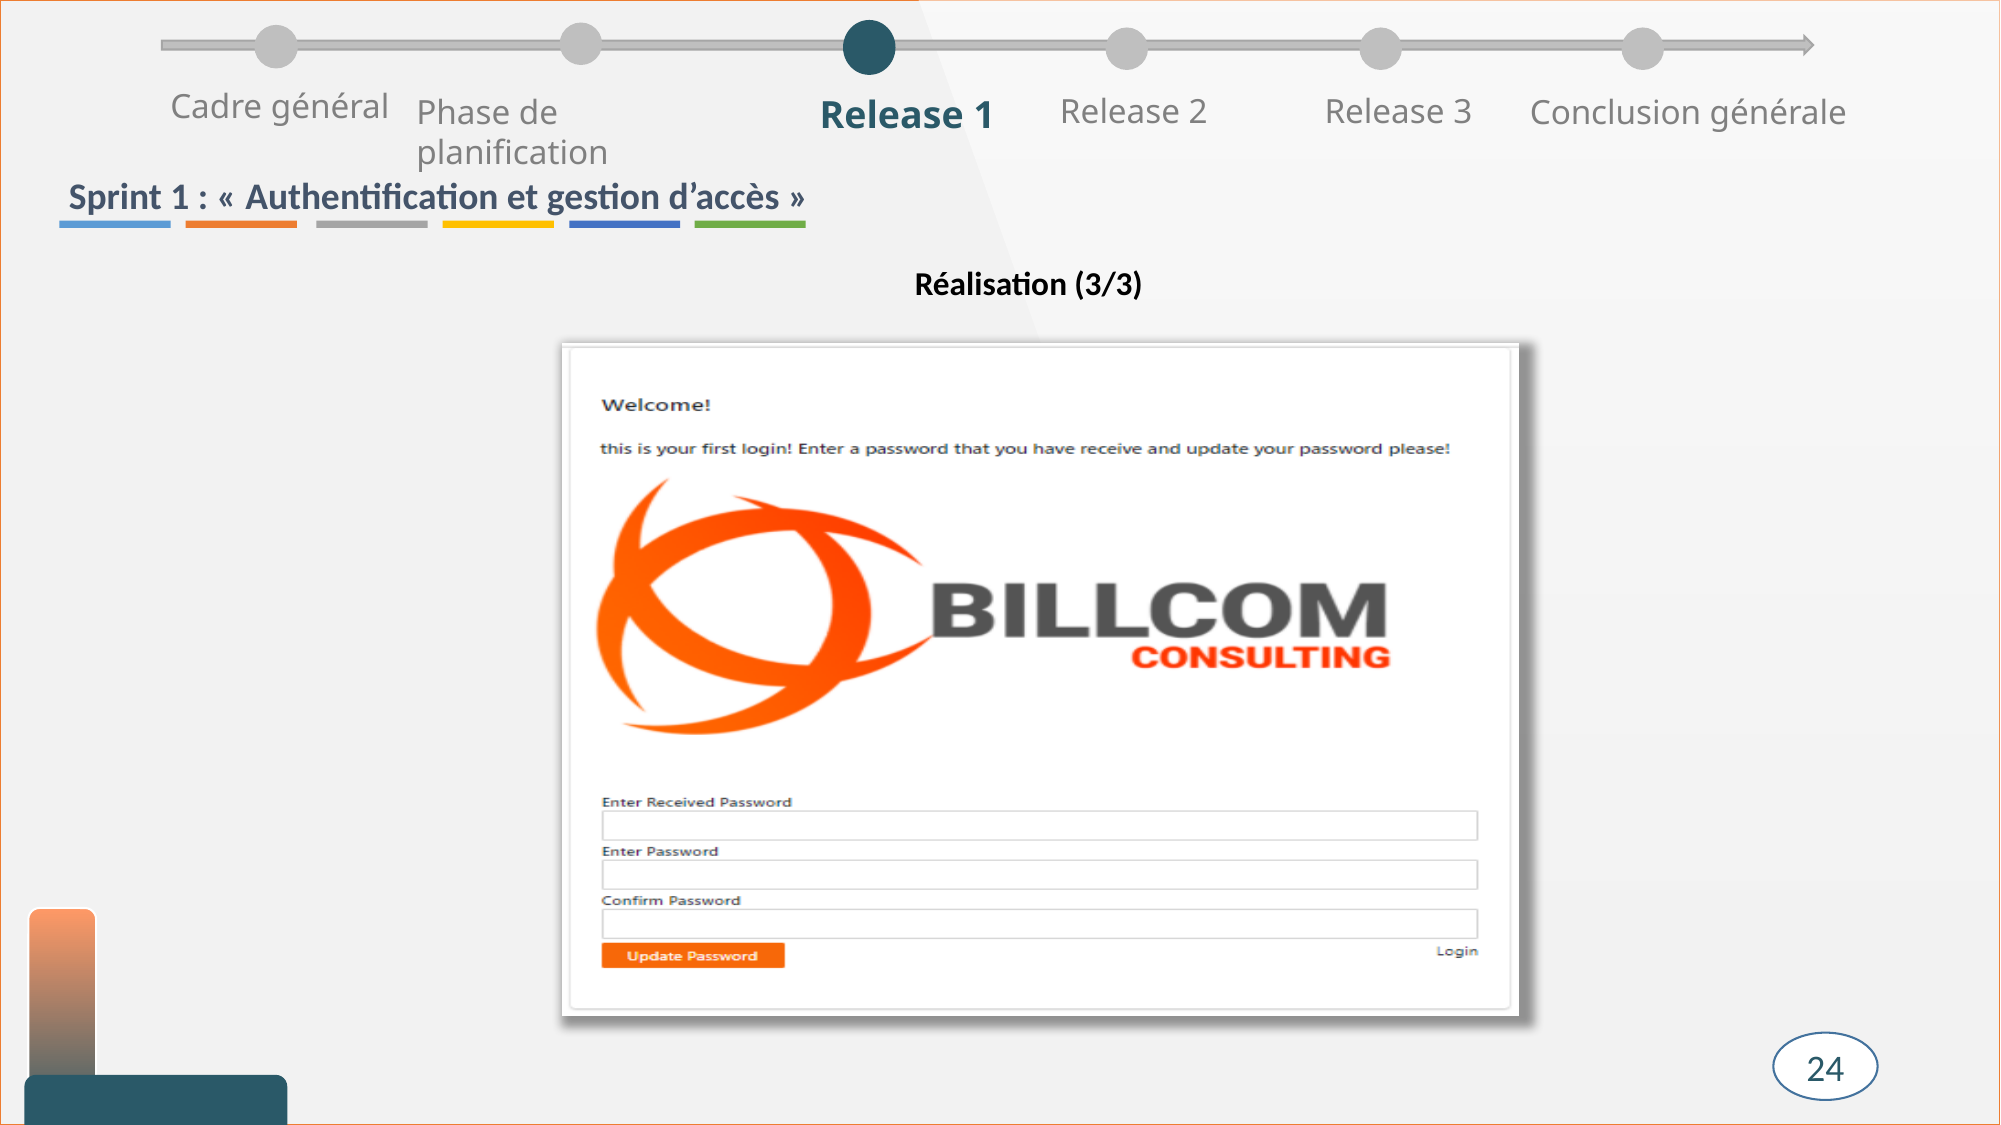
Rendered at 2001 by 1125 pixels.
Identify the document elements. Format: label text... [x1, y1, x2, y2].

text_box [896, 39, 1107, 51]
text_box [842, 19, 897, 76]
text_box Sprint 1 : « Authentification et gestion d’accès » [54, 164, 868, 224]
text_box [297, 39, 560, 51]
text_box [24, 1074, 288, 1125]
text_box [0, 0, 2000, 1125]
text_box [27, 906, 98, 1078]
text_box Phase de planification [416, 89, 750, 164]
text_box [1105, 26, 1149, 71]
text_box Release 3 [1254, 88, 1543, 131]
text_box [1358, 26, 1403, 71]
text_box [1147, 39, 1360, 51]
text_box Cadre général [170, 82, 413, 126]
picture [562, 343, 1519, 1017]
text_box Conclusion générale [1529, 89, 1863, 172]
text_box [160, 39, 255, 51]
text_box Release 2 [990, 88, 1254, 131]
text_box 24 [1772, 1031, 1879, 1101]
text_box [59, 220, 806, 228]
text_box Release 1 [758, 88, 1047, 136]
text_box [1663, 33, 1815, 57]
text_box [602, 39, 843, 51]
text_box [254, 24, 298, 69]
text_box Réalisation (3/3) [740, 254, 1318, 310]
text_box [917, 0, 2000, 1025]
text_box [559, 21, 603, 66]
text_box [1401, 39, 1623, 51]
text_box [1620, 26, 1665, 71]
